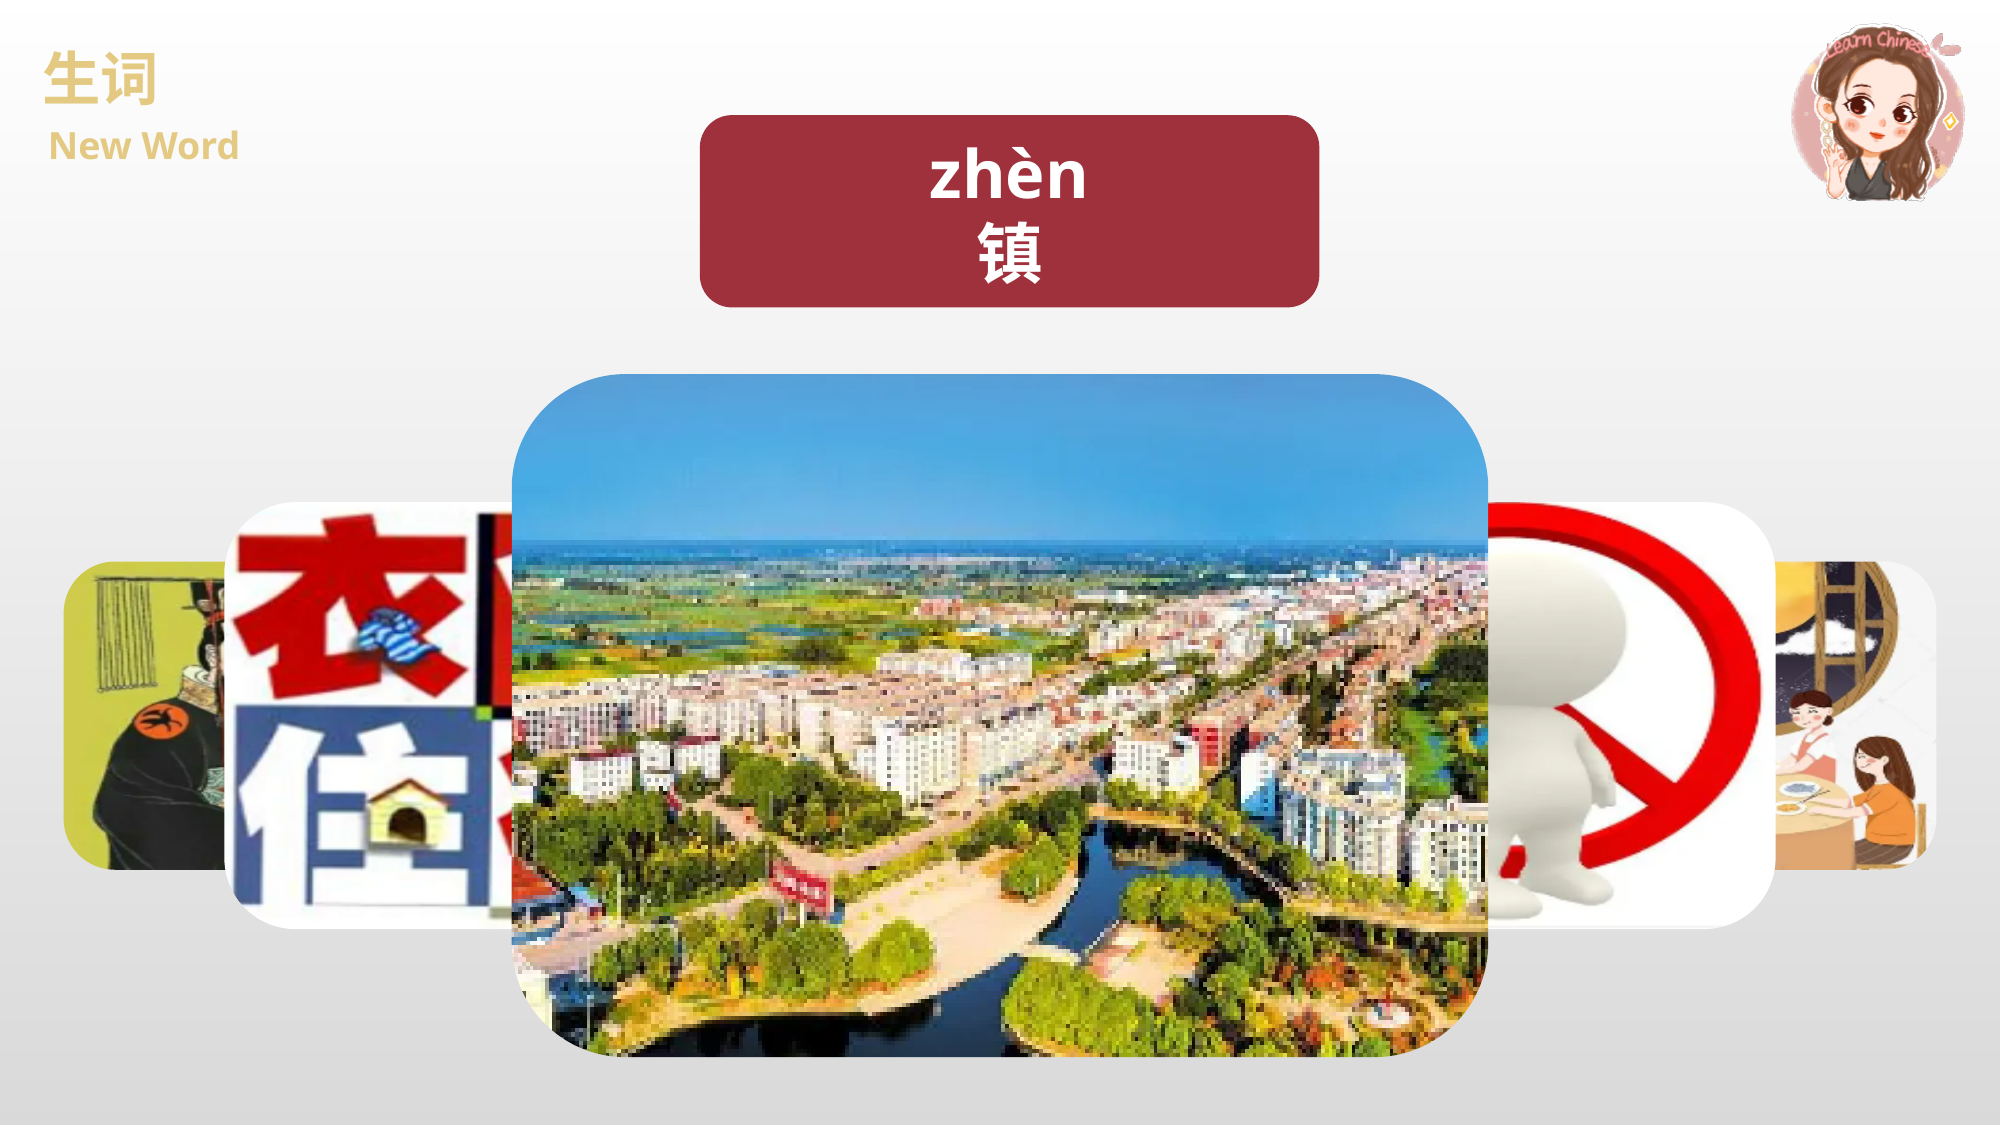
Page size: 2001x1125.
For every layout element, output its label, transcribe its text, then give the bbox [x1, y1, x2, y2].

text_box [62, 560, 224, 871]
picture [1758, 0, 1998, 240]
text_box 生词 [27, 35, 174, 120]
text_box [223, 501, 510, 931]
text_box New Word [33, 115, 256, 175]
text_box [510, 373, 1490, 1059]
text_box [1490, 501, 1777, 931]
text_box [1776, 560, 1938, 871]
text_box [699, 115, 1320, 308]
